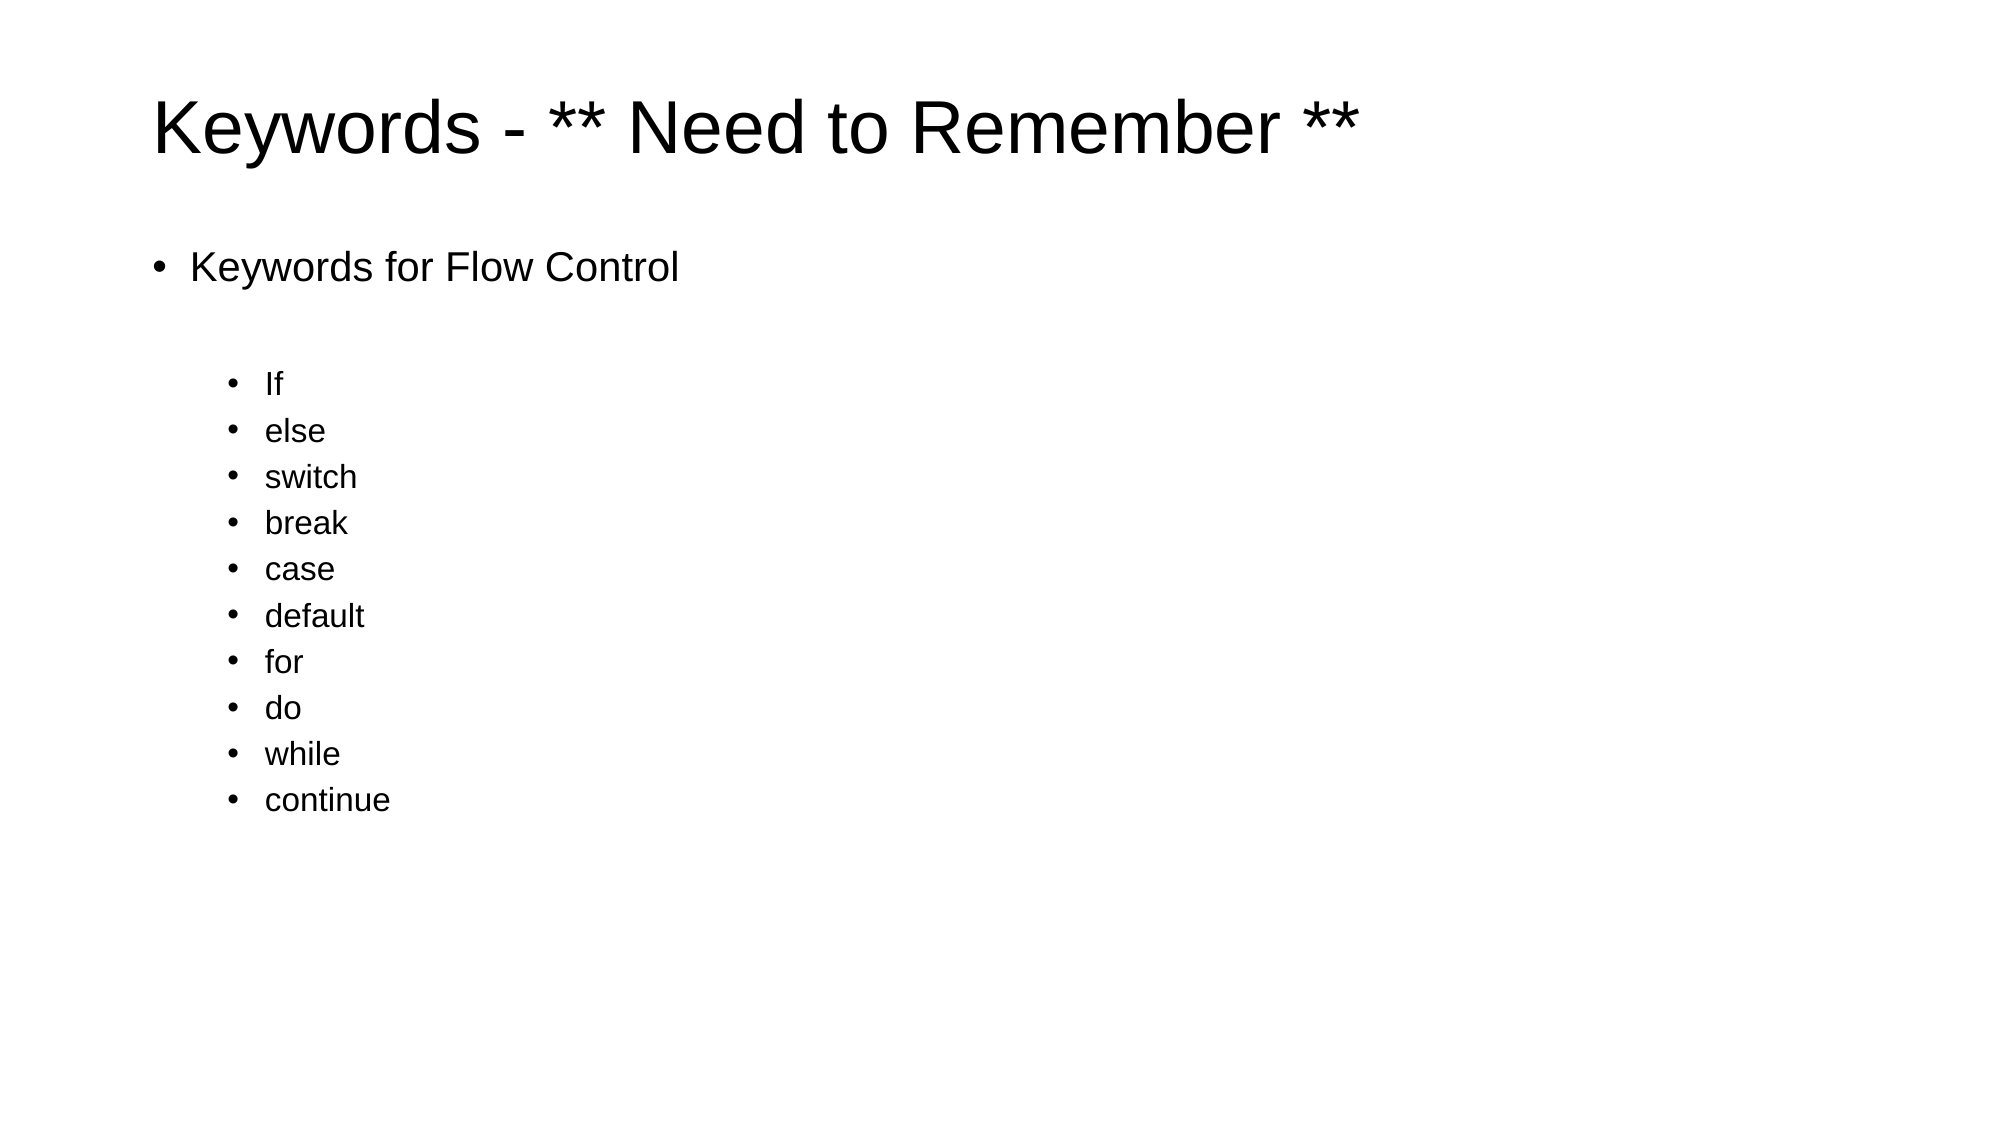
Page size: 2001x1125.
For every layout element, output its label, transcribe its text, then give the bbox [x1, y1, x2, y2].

list Keywords for Flow Control If else switch break case default for do while continue [137, 238, 1863, 1050]
title Keywords - ** Need to Remember ** [137, 20, 1863, 238]
